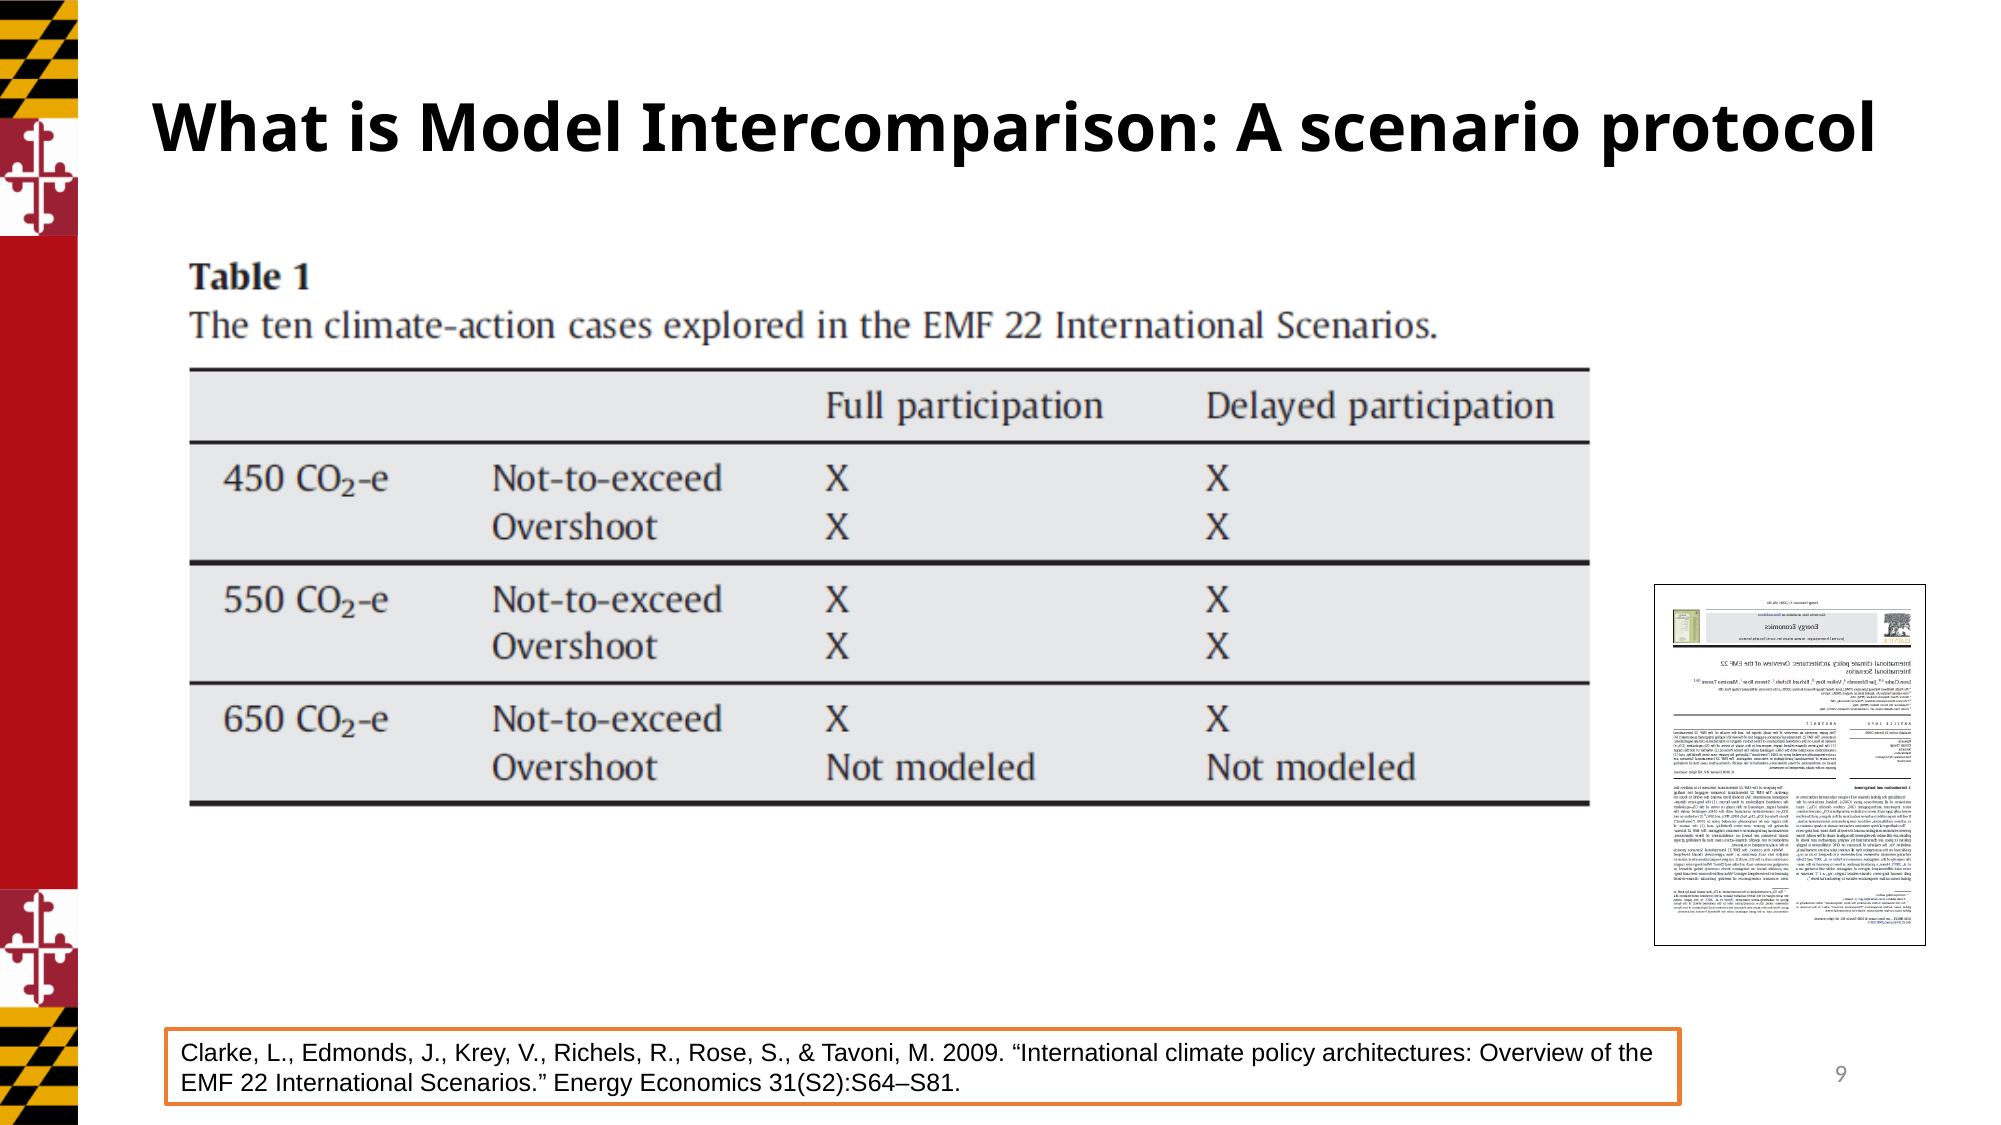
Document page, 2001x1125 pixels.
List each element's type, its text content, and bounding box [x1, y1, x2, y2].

title What is Model Intercomparison: A scenario protocol [137, 42, 1925, 207]
picture [0, 1, 78, 236]
picture [0, 890, 78, 1125]
picture [149, 247, 1620, 830]
text_box Clarke, L., Edmonds, J., Krey, V., Richels, R., Rose, S., & Tavoni, M. 2009. “International climate policy architectures: Overview of the EMF 22 International Scenarios.” Energy Economics 31(S2):S64–S81. [164, 1027, 1682, 1106]
picture [1653, 584, 1926, 946]
